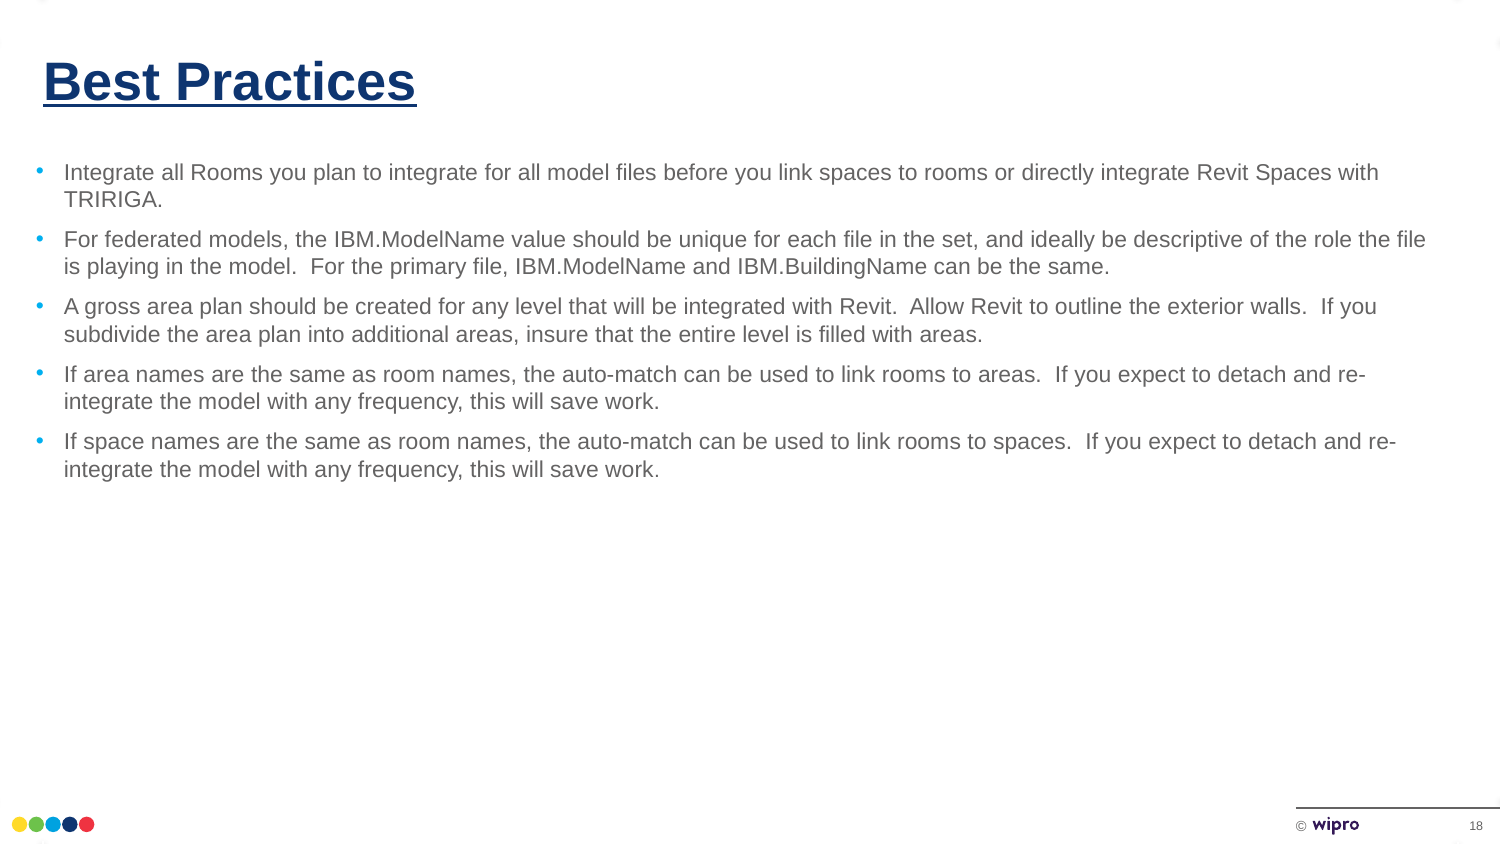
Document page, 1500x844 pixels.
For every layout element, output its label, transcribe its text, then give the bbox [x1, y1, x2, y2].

list Integrate all Rooms you plan to integrate for all model files before you link spaces to rooms or directly integrate Revit Spaces with TRIRIGA. For federated models, the IBM.ModelName value should be unique for each file in the set, and ideally be descriptive of the role the file is playing in the model. For the primary file, IBM.ModelName and IBM.BuildingName can be the same. A gross area plan should be created for any level that will be integrated with Revit. Allow Revit to outline the exterior walls. If you subdivide the area plan into additional areas, insure that the entire level is filled with areas. If area names are the same as room names, the auto-match can be used to link rooms to areas. If you expect to detach and re-integrate the model with any frequency, this will save work. If space names are the same as room names, the auto-match can be used to link rooms to spaces. If you expect to detach and re-integrate the model with any frequency, this will save work. [28, 149, 1440, 656]
title Best Practices [42, 42, 904, 149]
